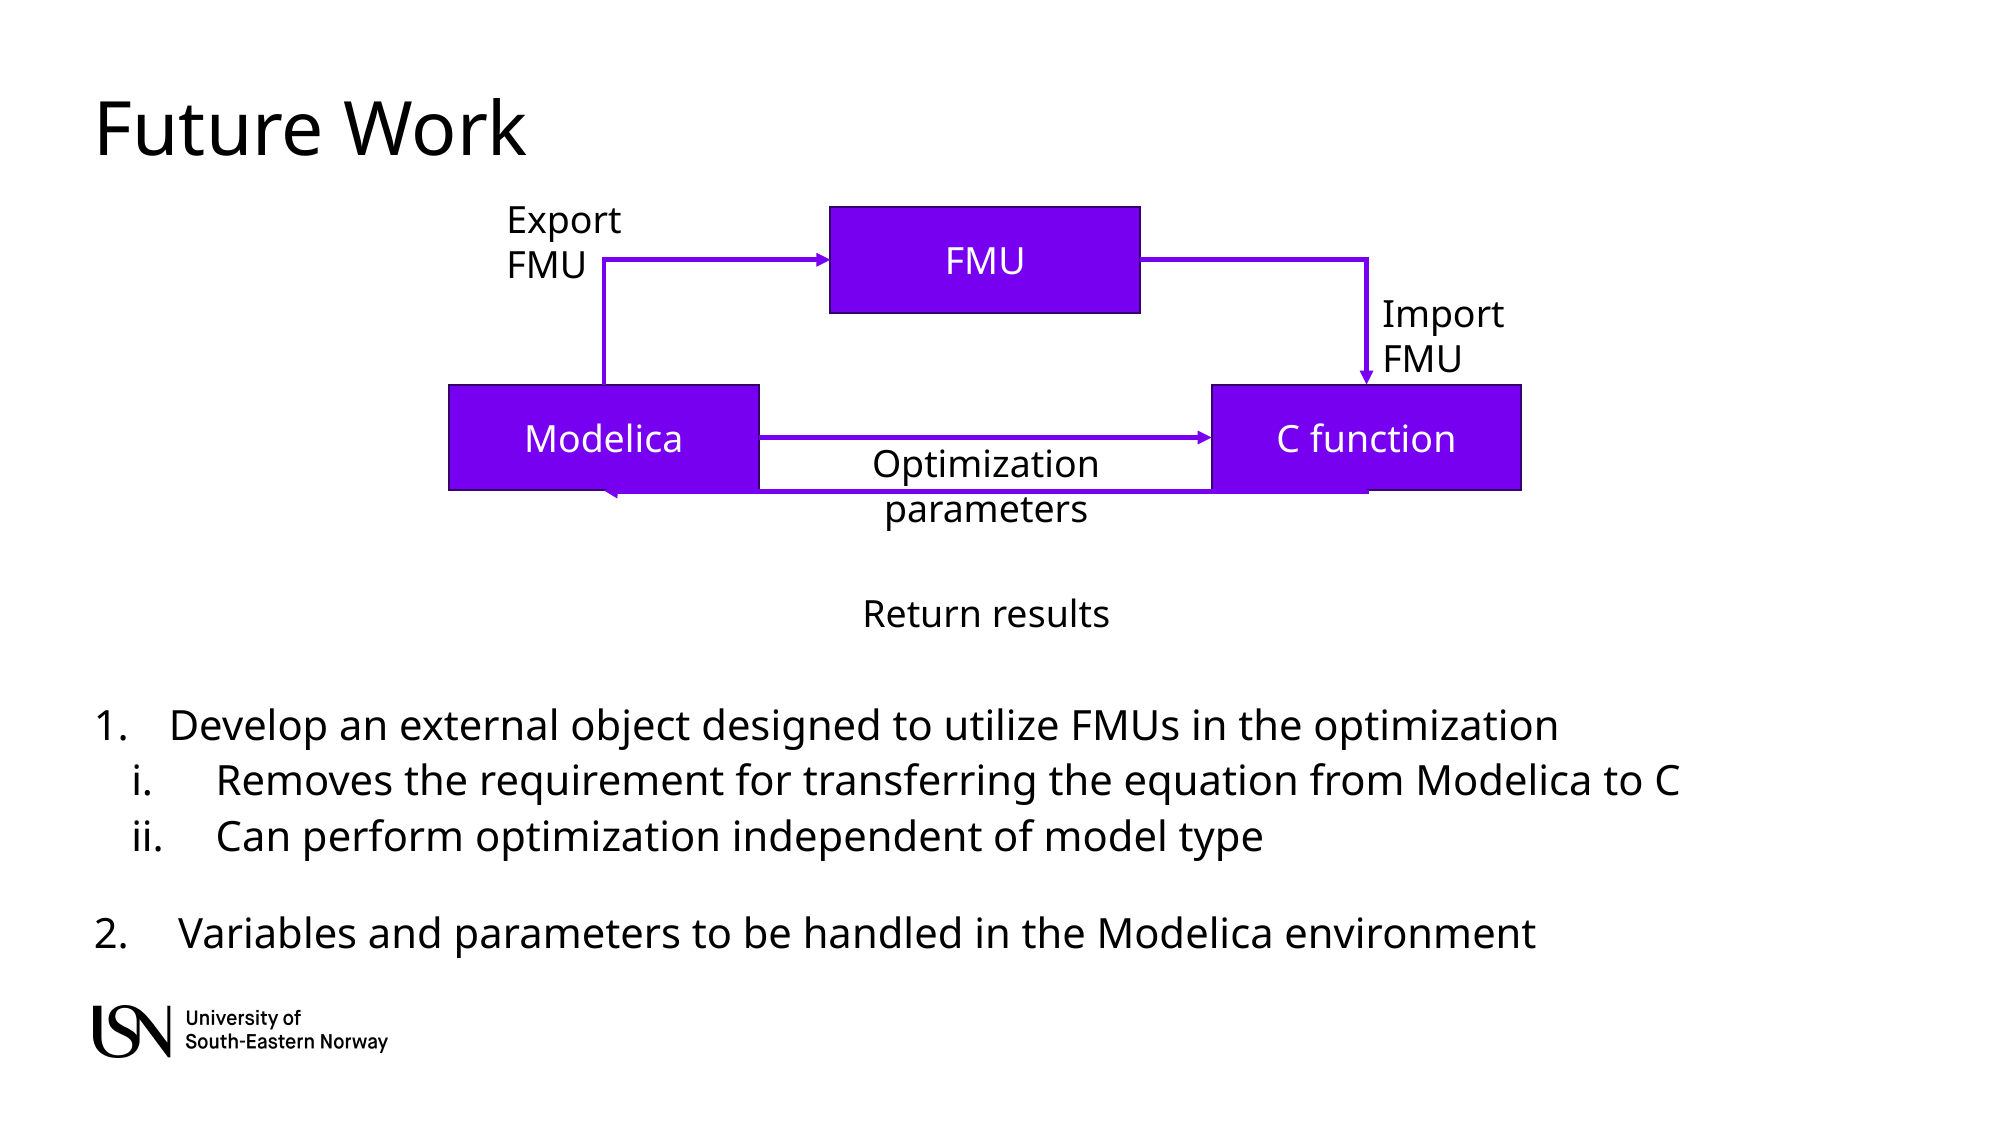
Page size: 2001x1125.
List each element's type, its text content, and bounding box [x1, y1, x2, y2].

text_box Import FMU [1367, 282, 1594, 388]
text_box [1140, 259, 1367, 385]
text_box C function [1211, 385, 1522, 491]
text_box FMU [988, 206, 1141, 314]
picture [93, 1005, 388, 1058]
text_box Optimization parameters [988, 432, 1203, 437]
title Future Work [93, 83, 1595, 260]
text_box Return results [770, 582, 985, 643]
list Develop an external object designed to utilize FMUs in the optimization Removes the requirement for transferring the equation from Modelica to C Can perform optimization independent of model type Variables and parameters to be handled in the Modelica environment [93, 666, 1907, 984]
text_box Export FMU [491, 188, 719, 293]
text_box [654, 208, 780, 436]
text_box Optimization parameters [988, 438, 1203, 538]
text_box FMU [829, 206, 985, 314]
text_box Optimization parameters [770, 432, 985, 437]
text_box Return results [988, 582, 1203, 643]
text_box Optimization parameters [770, 438, 985, 538]
text_box Modelica [448, 384, 760, 491]
